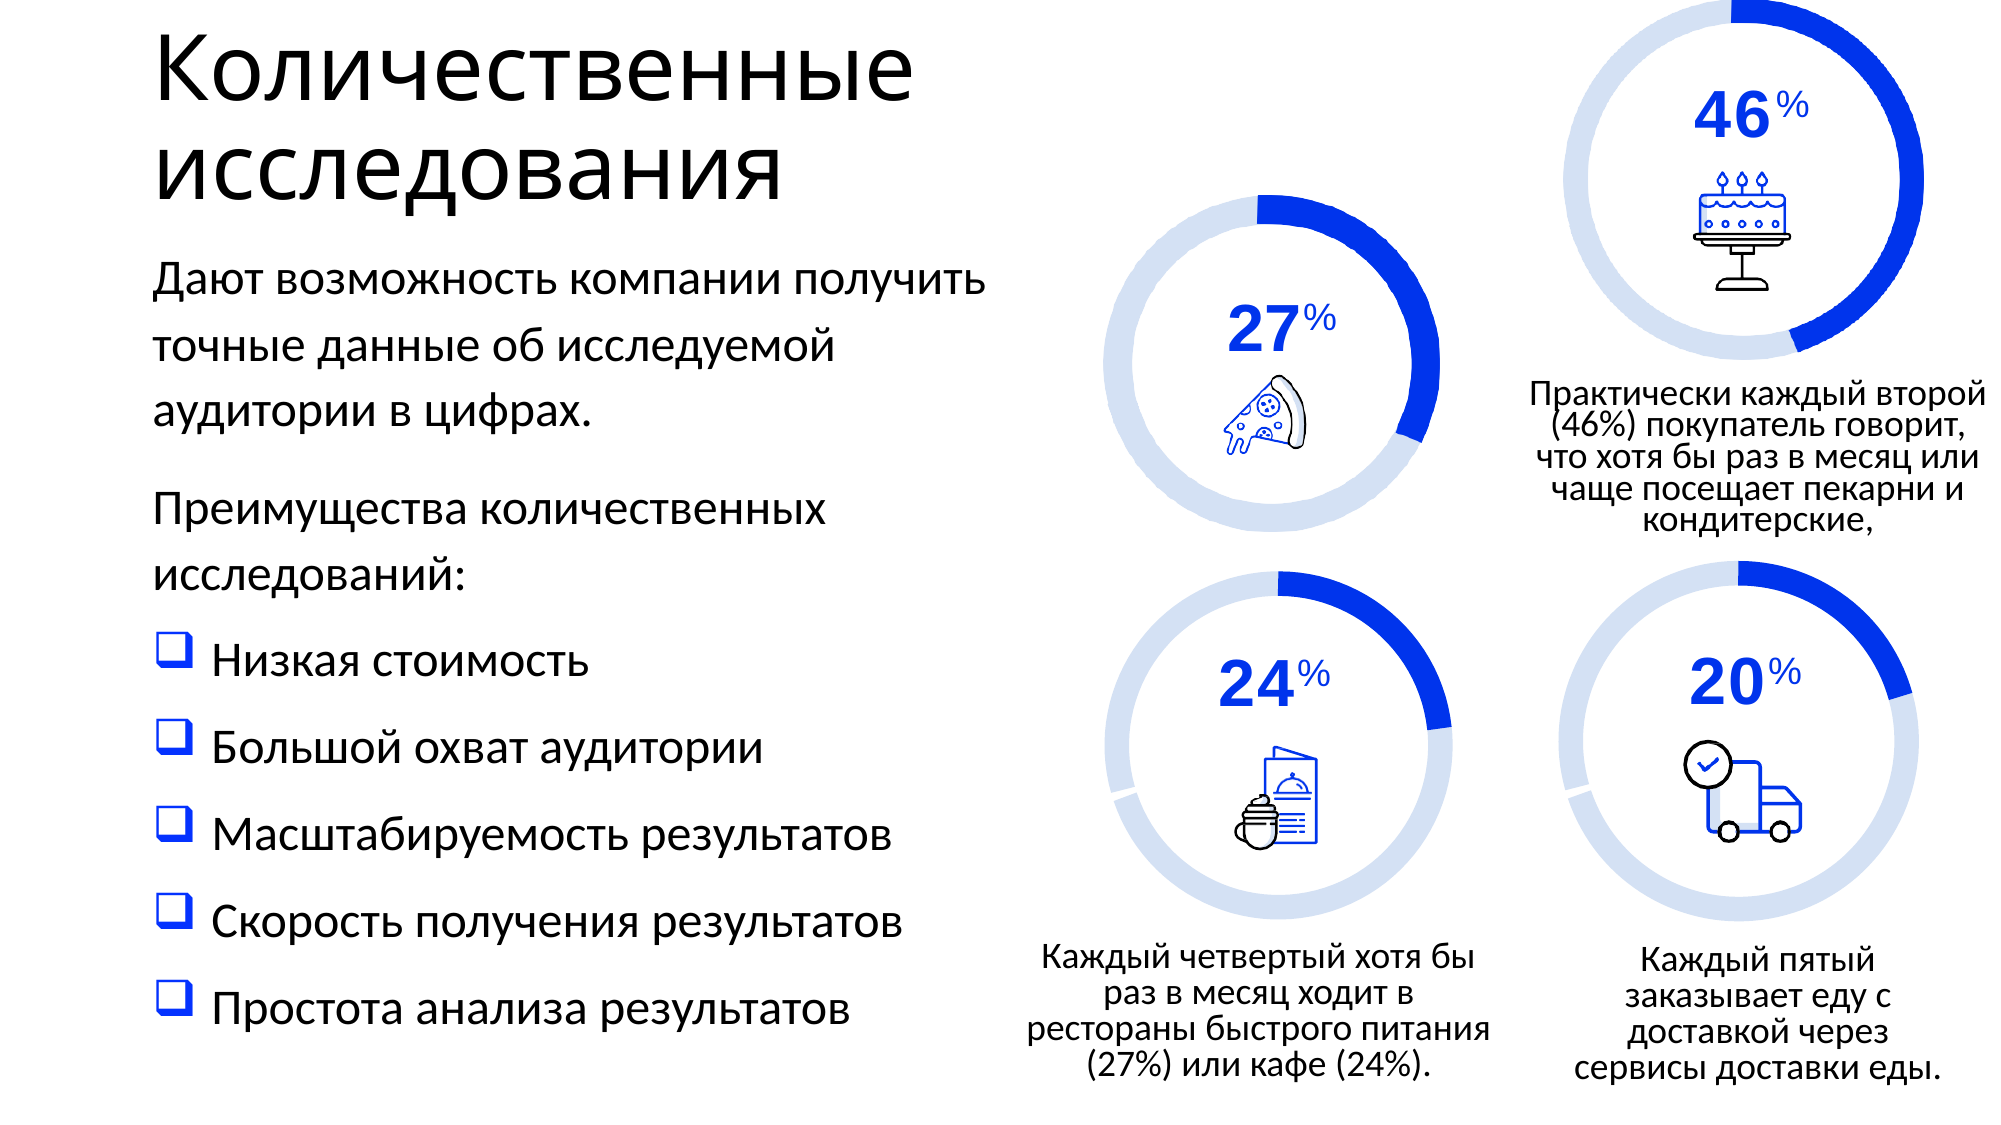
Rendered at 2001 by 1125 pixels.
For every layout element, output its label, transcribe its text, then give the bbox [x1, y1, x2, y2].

text_box Каждый четвертый хотя бы раз в месяц ходит в рестораны быстрого питания (27%) или кафе (24%). [1016, 936, 1500, 1084]
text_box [1101, 568, 1456, 923]
text_box Практически каждый второй (46%) покупатель говорит, что хотя бы раз в месяц или чаще посещает пекарни и кондитерские, [1521, 377, 1994, 538]
title Количественные исследования [137, 59, 1522, 182]
list Дают возможность компании получить точные данные об исследуемой аудитории в цифрах. Преимущества количественных исследований: Низкая стоимость Большой охват аудитории Масштабируемость результатов Скорость получения результатов Простота анализа результатов [137, 231, 1026, 1062]
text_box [1558, 560, 1920, 922]
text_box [1563, 0, 1924, 360]
text_box Каждый пятый заказывает еду с доставкой через сервисы доставки еды. [1556, 939, 1959, 1087]
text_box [1103, 195, 1440, 532]
